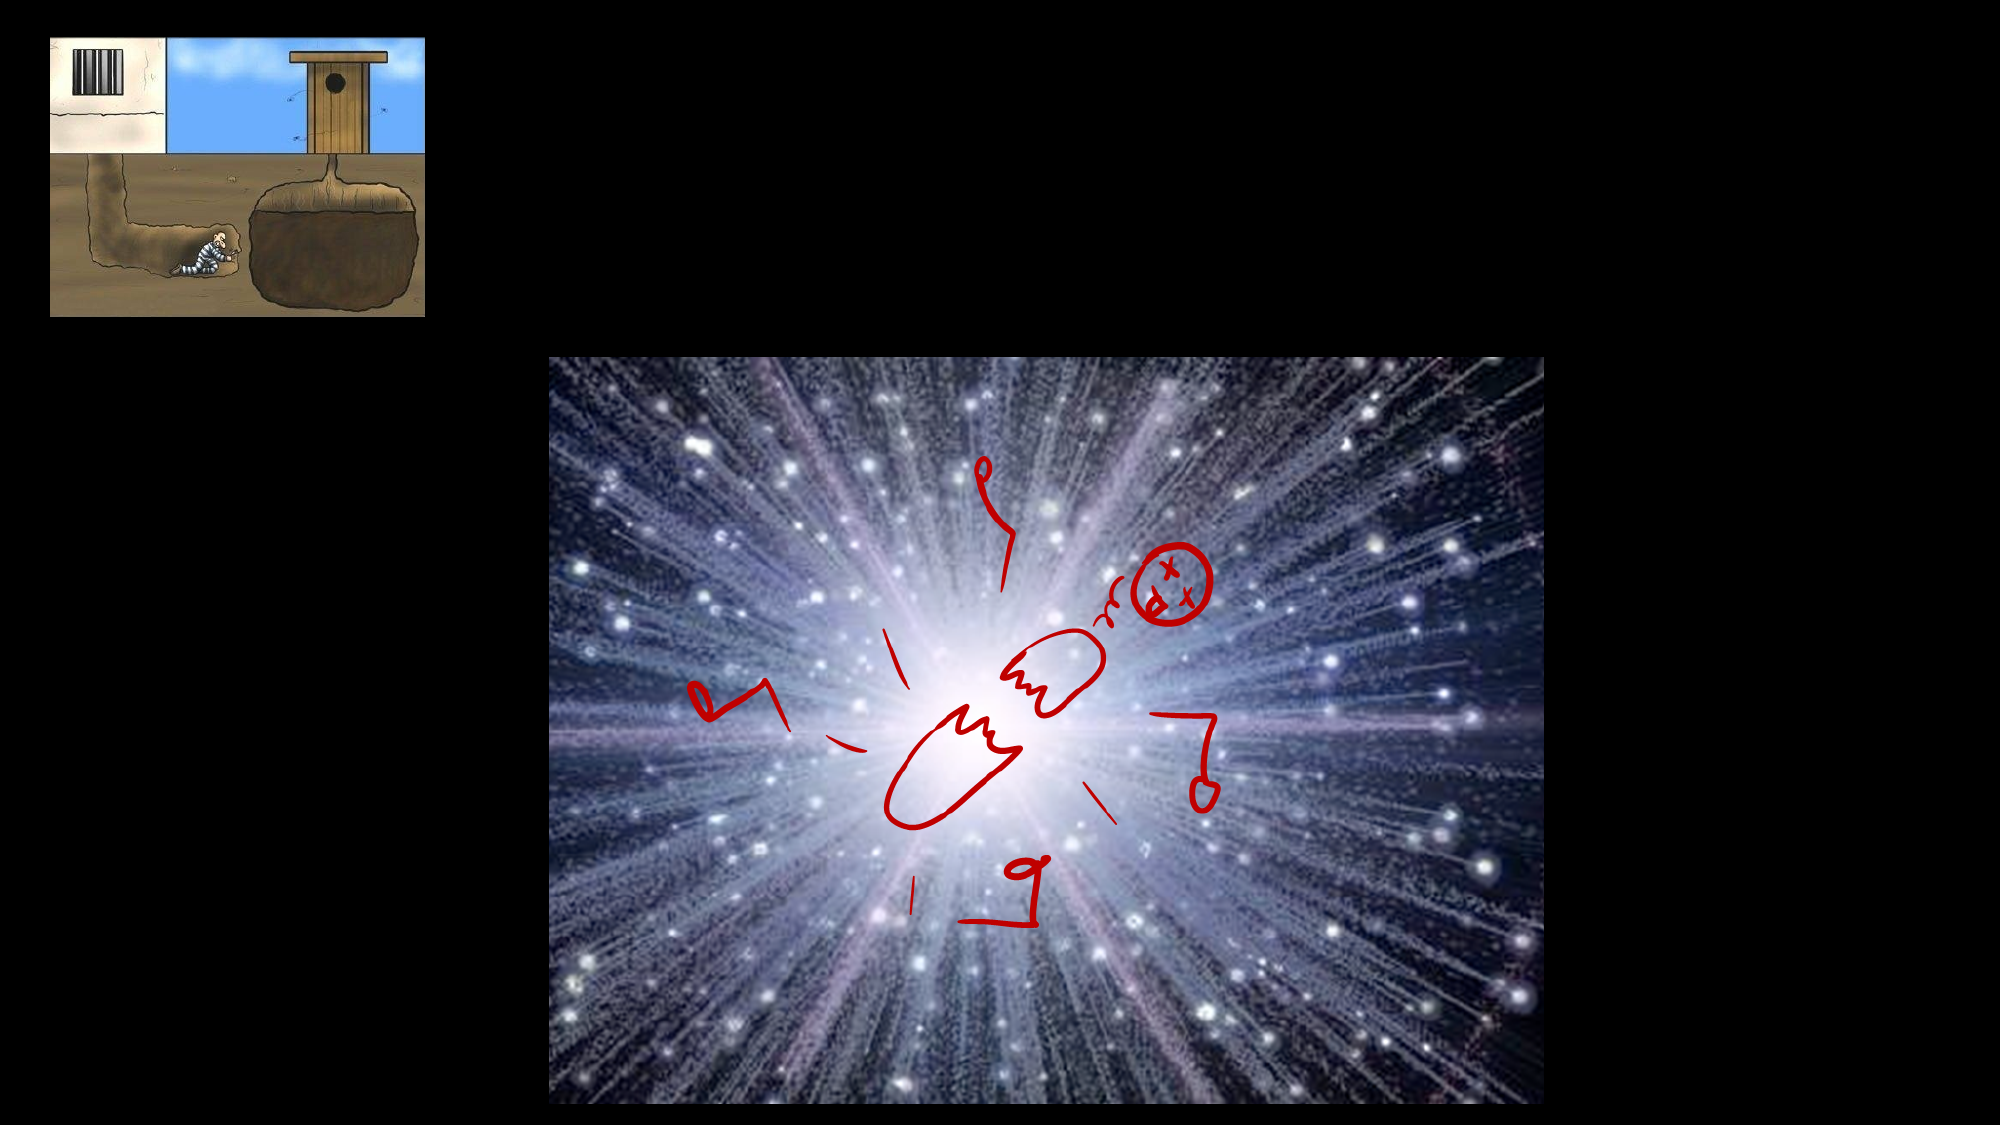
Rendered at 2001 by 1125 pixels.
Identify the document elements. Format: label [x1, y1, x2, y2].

picture [49, 37, 426, 317]
picture [549, 357, 1545, 1104]
